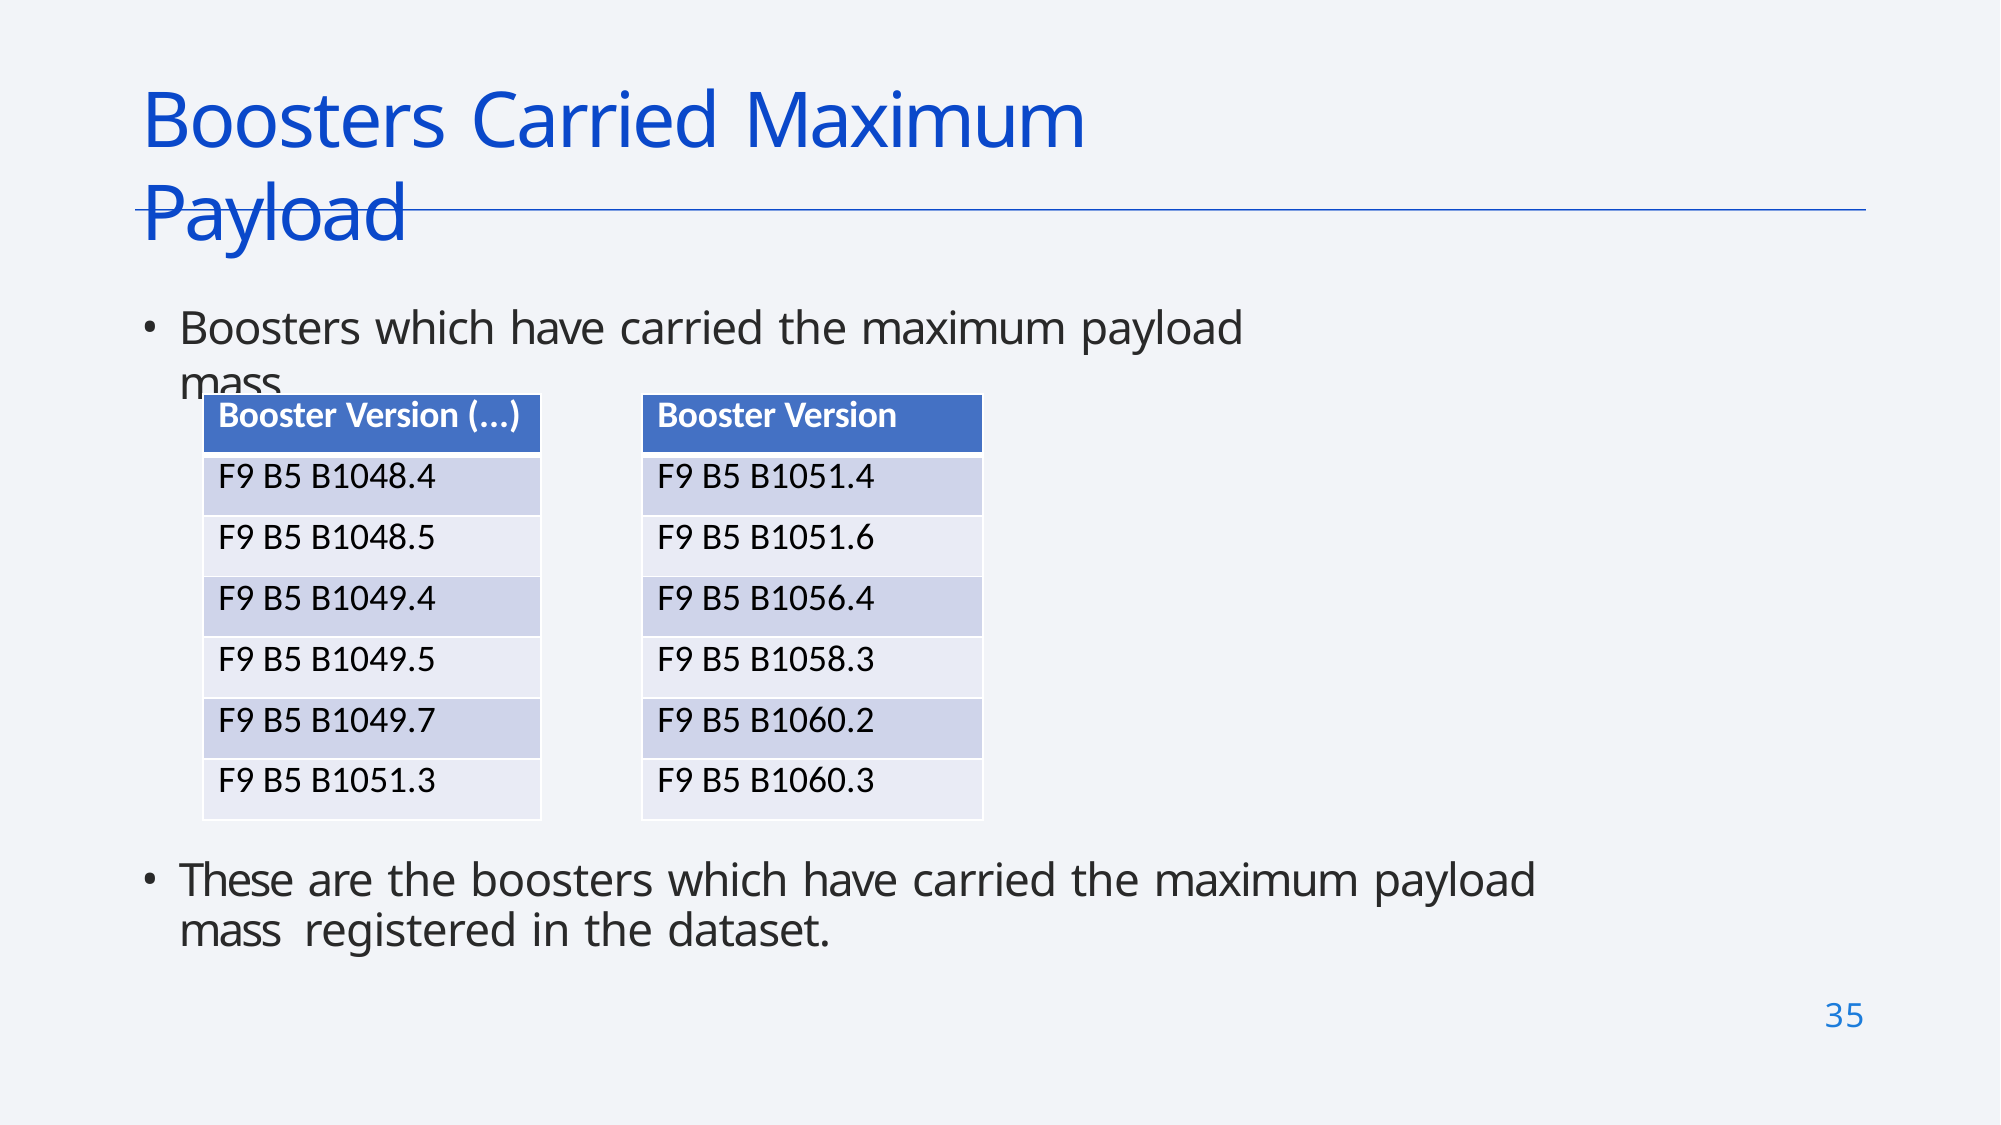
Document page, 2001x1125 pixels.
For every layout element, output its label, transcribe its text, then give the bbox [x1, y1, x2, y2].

table_cell F9 B5 B1051.6 [643, 517, 982, 576]
table_cell F9 B5 B1048.5 [204, 517, 540, 576]
table_cell F9 B5 B1048.4 [204, 458, 540, 515]
slide_number 35 [1818, 1001, 1872, 1125]
table_cell F9 B5 B1060.3 [643, 760, 982, 819]
table_cell F9 B5 B1051.3 [204, 760, 540, 819]
table_cell F9 B5 B1049.4 [204, 577, 540, 636]
text_box These are the boosters which have carried the maximum payload mass registered in the dataset. [139, 847, 1561, 956]
table_cell F9 B5 B1051.4 [643, 458, 982, 515]
text_box Boosters which have carried the maximum payload mass [139, 296, 1286, 409]
table_cell F9 B5 B1049.5 [204, 638, 540, 697]
table_header Booster Version [643, 395, 982, 452]
table_cell F9 B5 B1056.4 [643, 577, 982, 636]
picture [0, 0, 2000, 1125]
table_cell F9 B5 B1049.7 [204, 699, 540, 758]
title Boosters Carried Maximum Payload [139, 68, 1311, 259]
table_cell F9 B5 B1058.3 [643, 638, 982, 697]
table_cell F9 B5 B1060.2 [643, 699, 982, 758]
table_header Booster Version (...) [204, 395, 540, 452]
